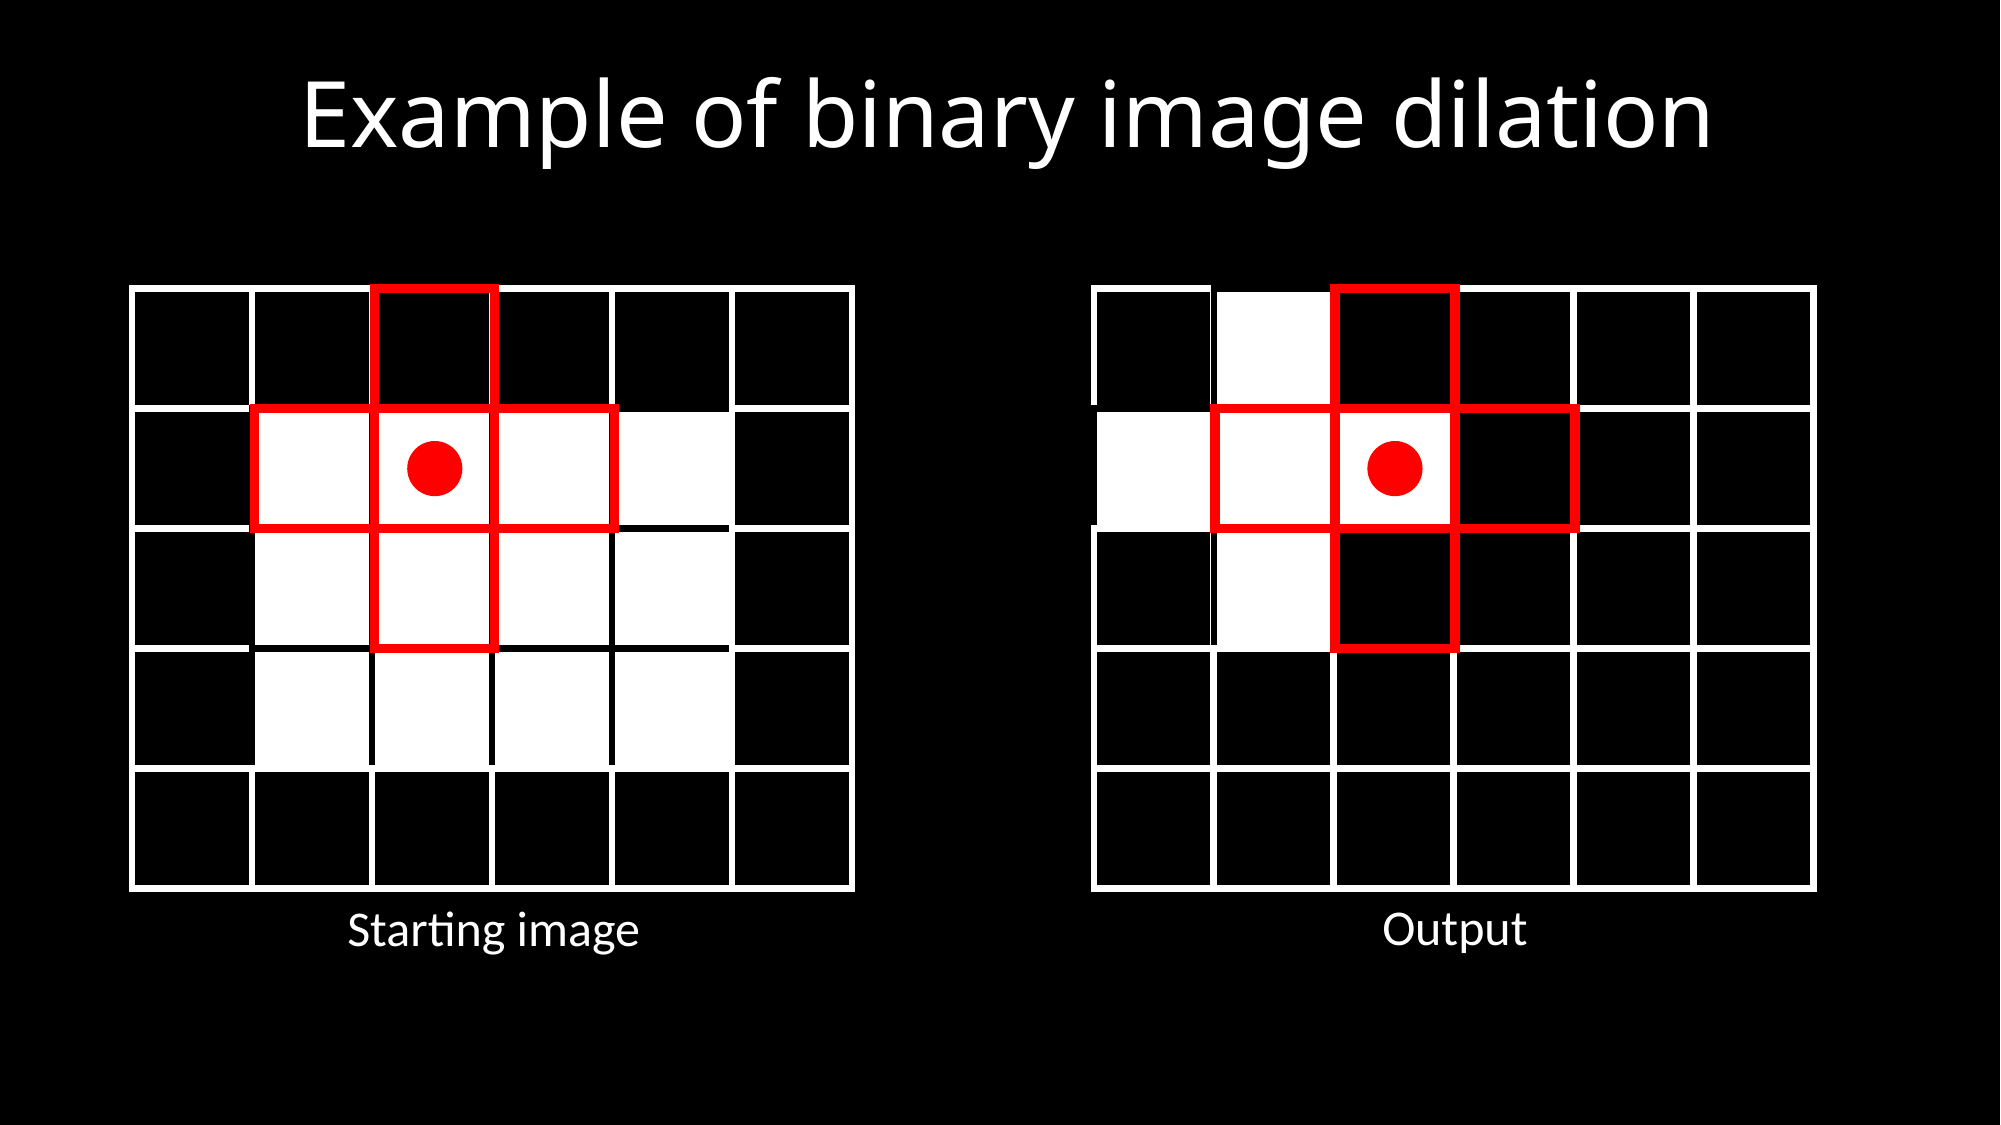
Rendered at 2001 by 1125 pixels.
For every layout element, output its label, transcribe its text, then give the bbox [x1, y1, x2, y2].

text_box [1214, 288, 1575, 649]
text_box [254, 288, 615, 649]
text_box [1093, 288, 1814, 889]
text_box Starting image [294, 889, 694, 1024]
text_box Example of binary image dilation [145, 9, 1871, 227]
text_box Output [1255, 889, 1655, 1024]
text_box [132, 288, 853, 889]
